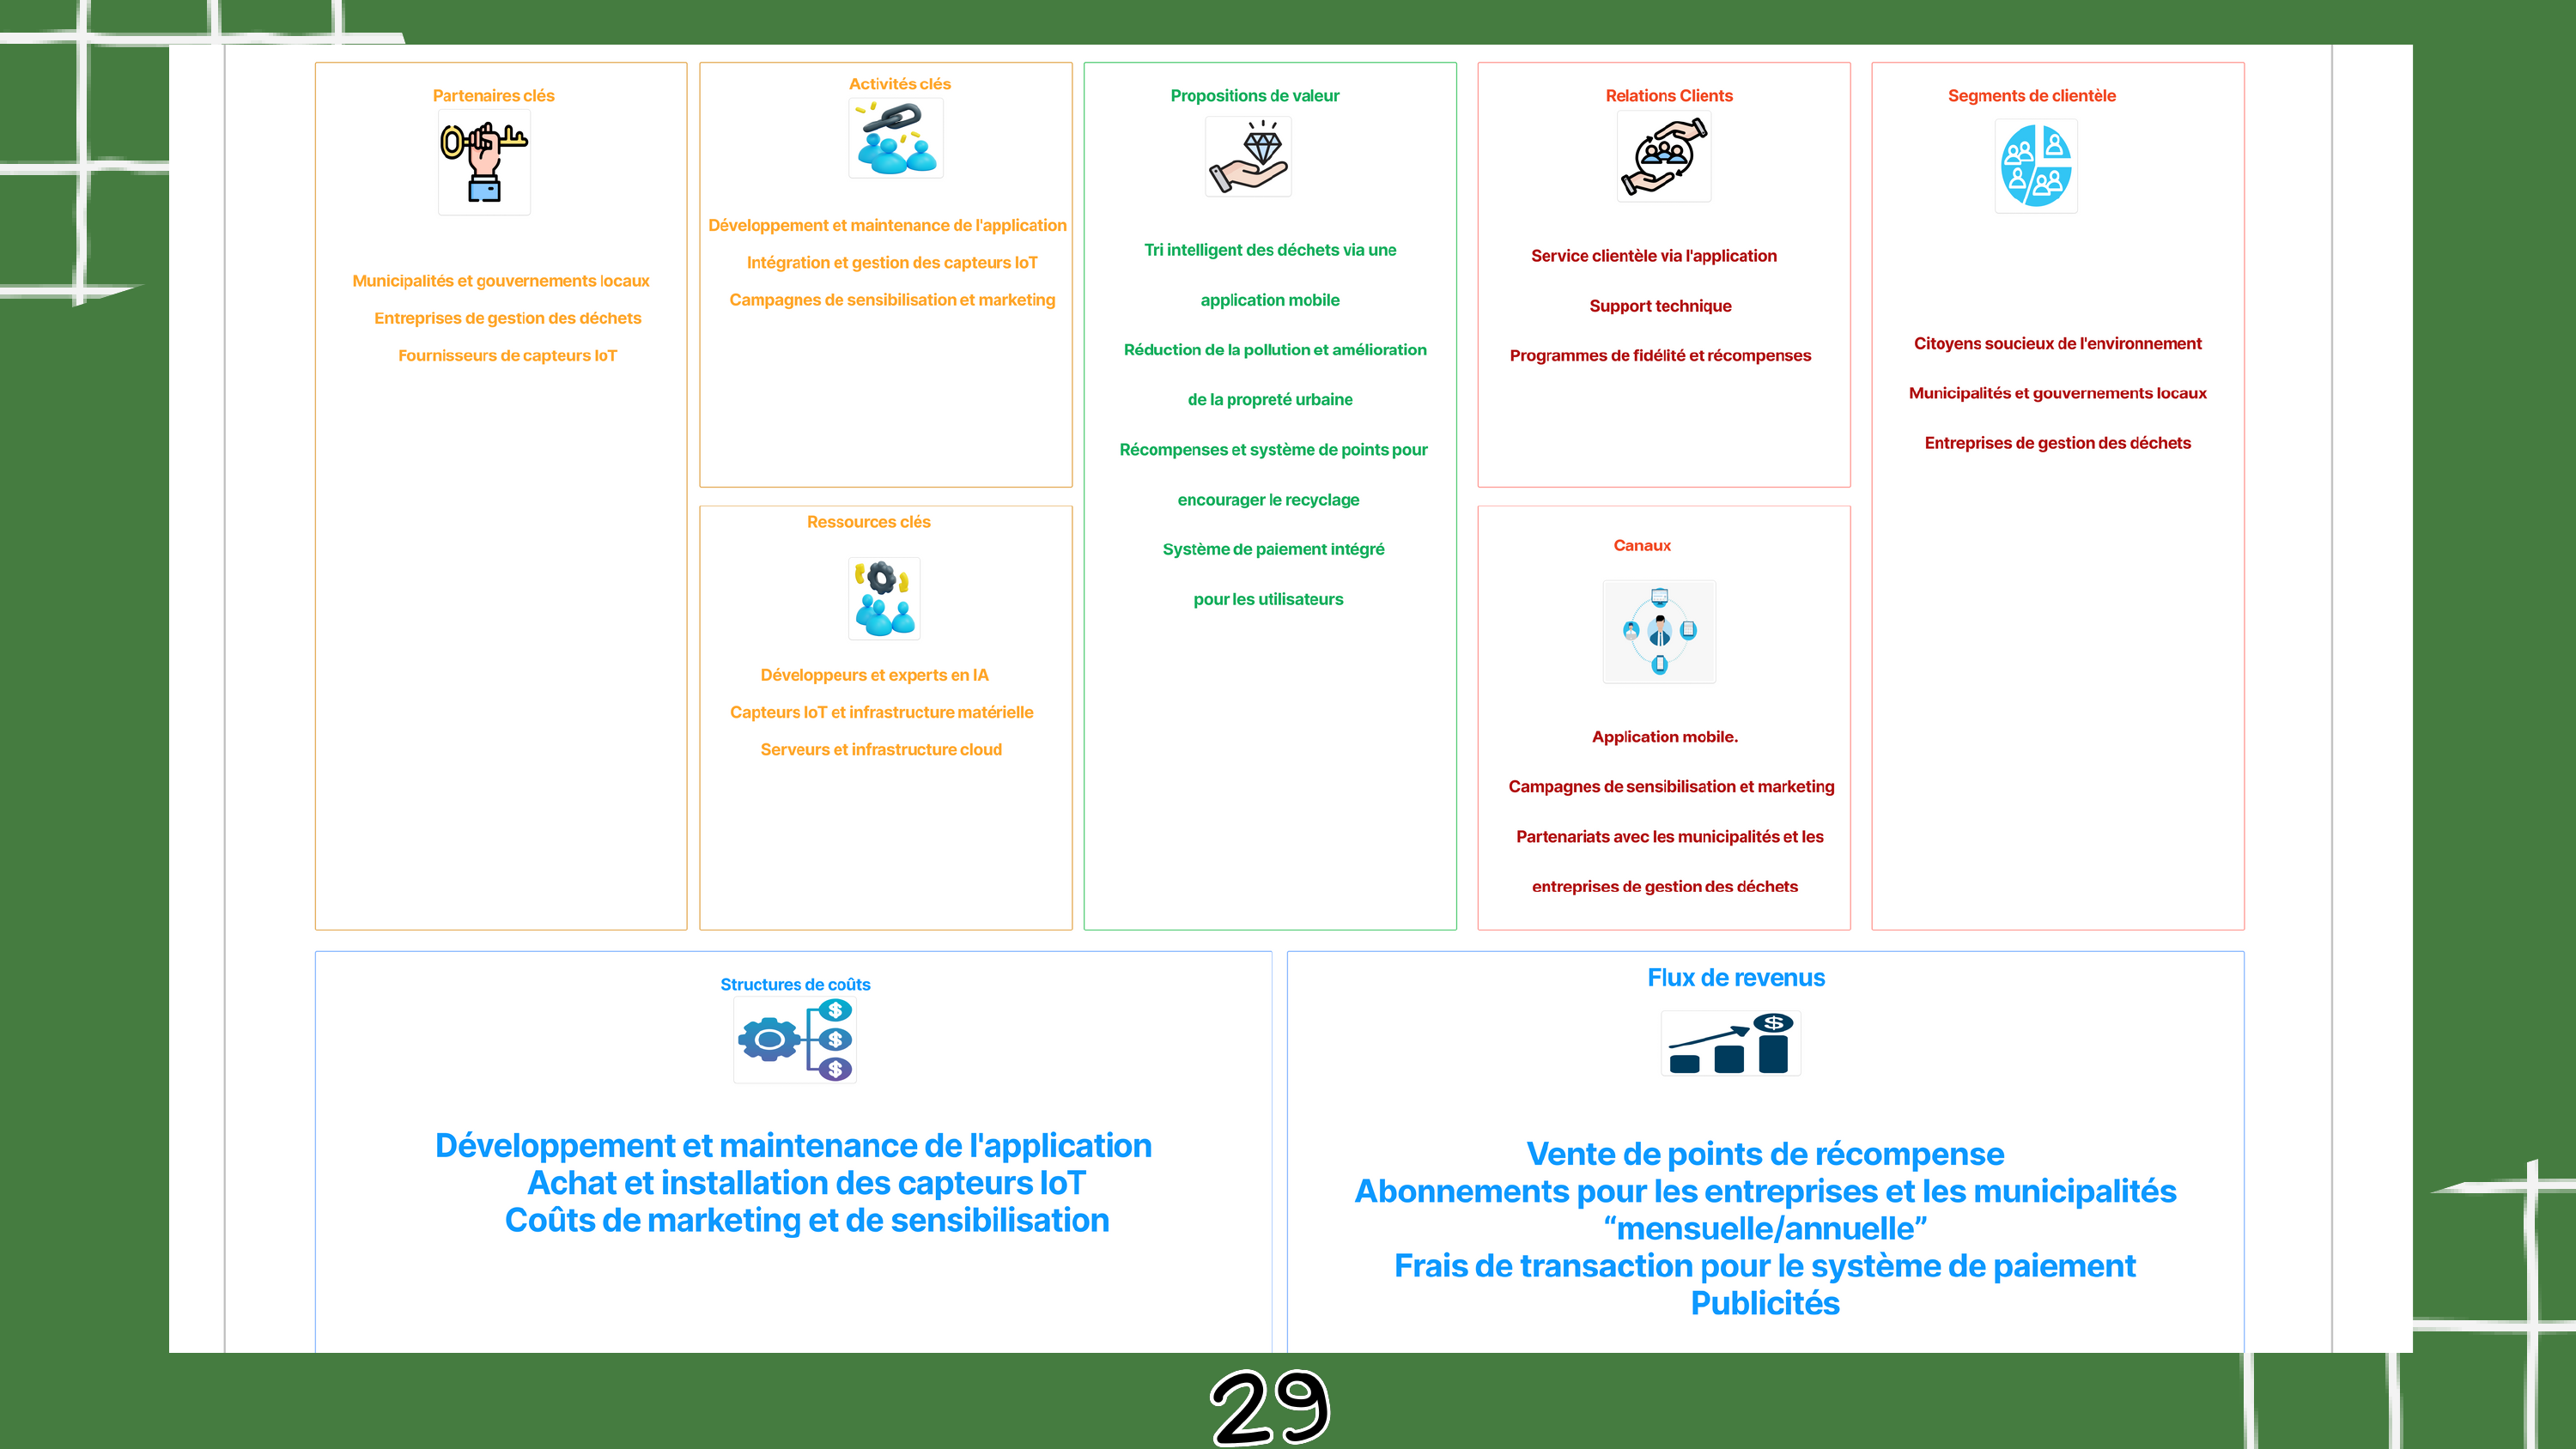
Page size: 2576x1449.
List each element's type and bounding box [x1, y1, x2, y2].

text_box [1209, 1369, 1274, 1447]
text_box [0, 0, 406, 330]
text_box [1274, 1369, 1332, 1446]
text_box [2155, 1147, 2576, 1449]
text_box [169, 45, 2414, 1353]
